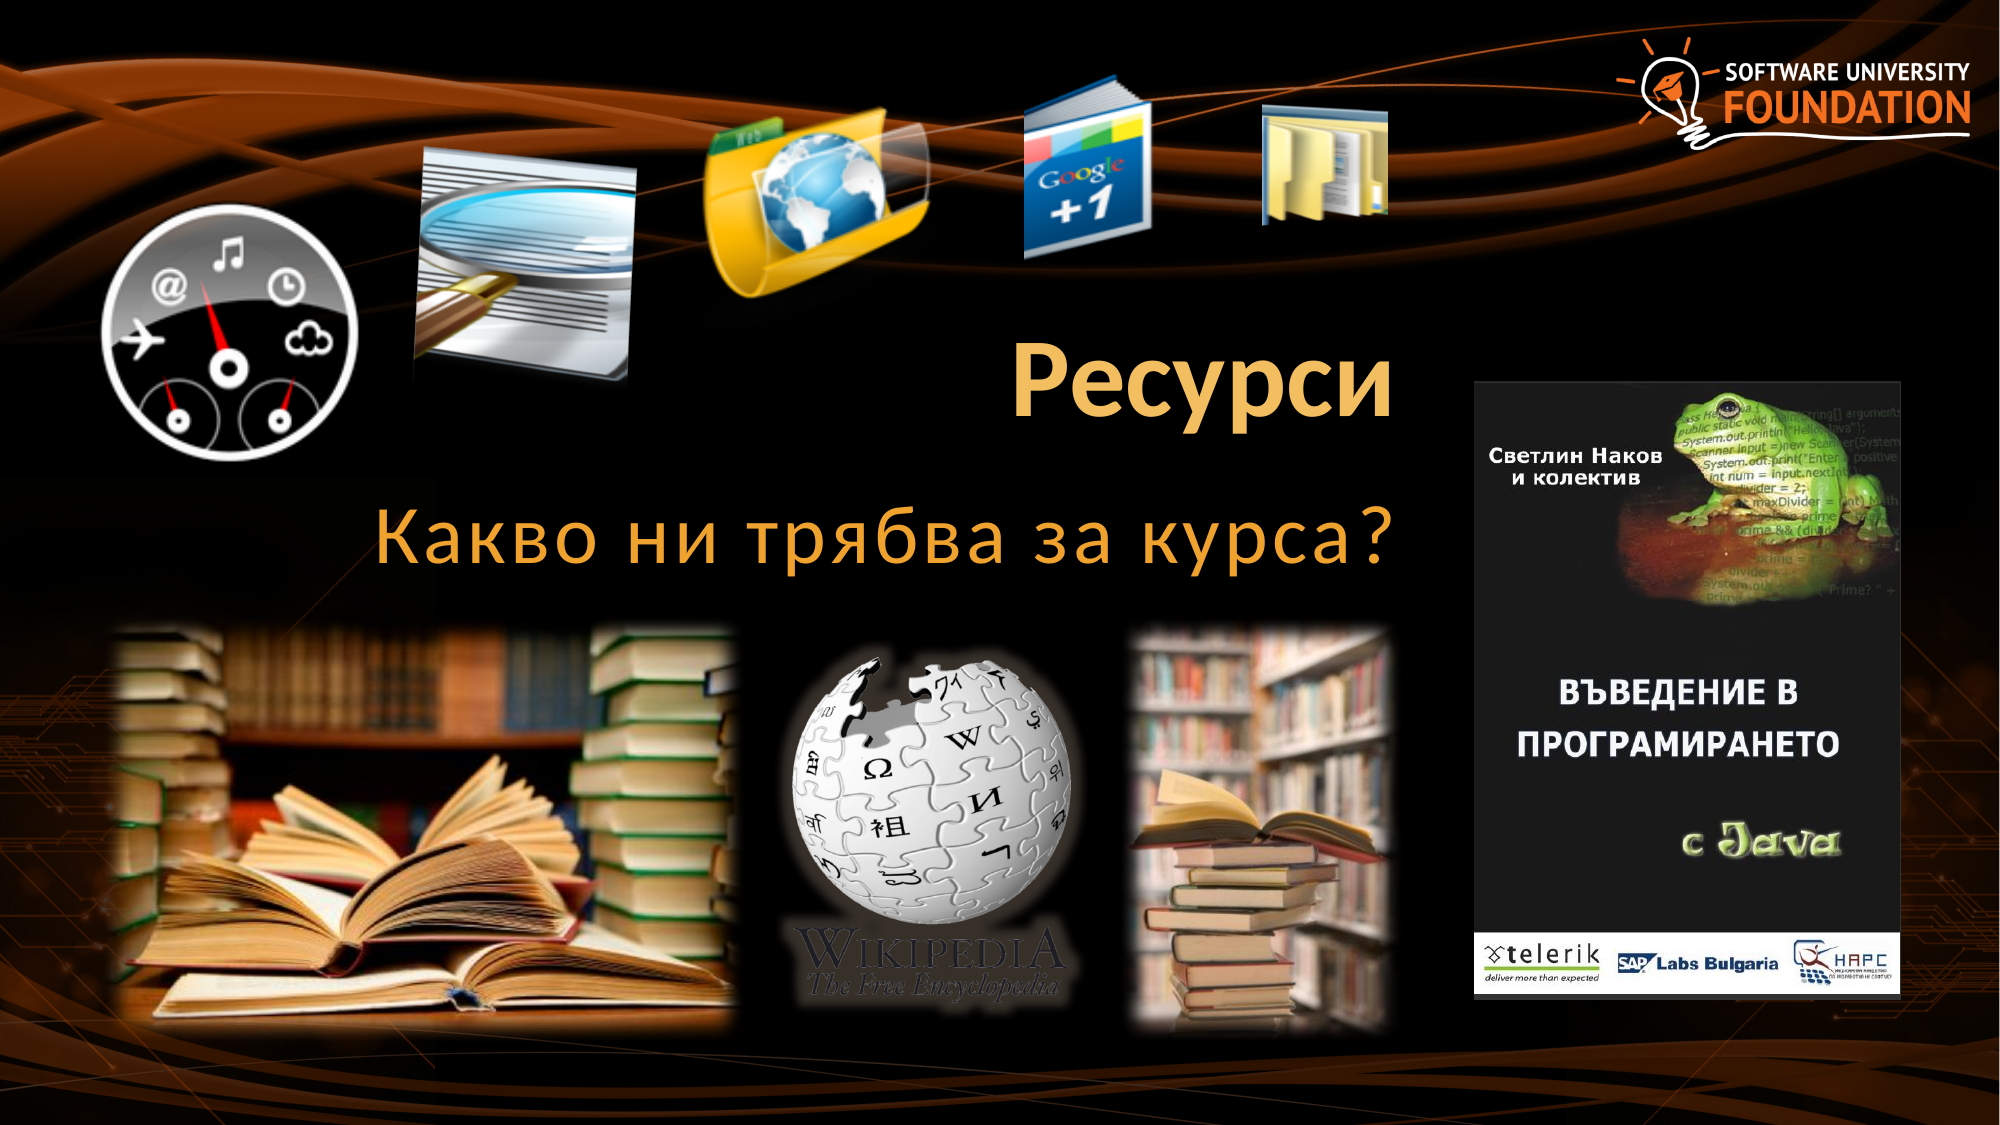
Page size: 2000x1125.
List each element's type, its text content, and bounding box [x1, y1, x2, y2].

picture [0, 0, 2000, 1125]
list Какво ни трябва за курса? [102, 469, 1403, 588]
title Ресурси [363, 311, 1403, 447]
